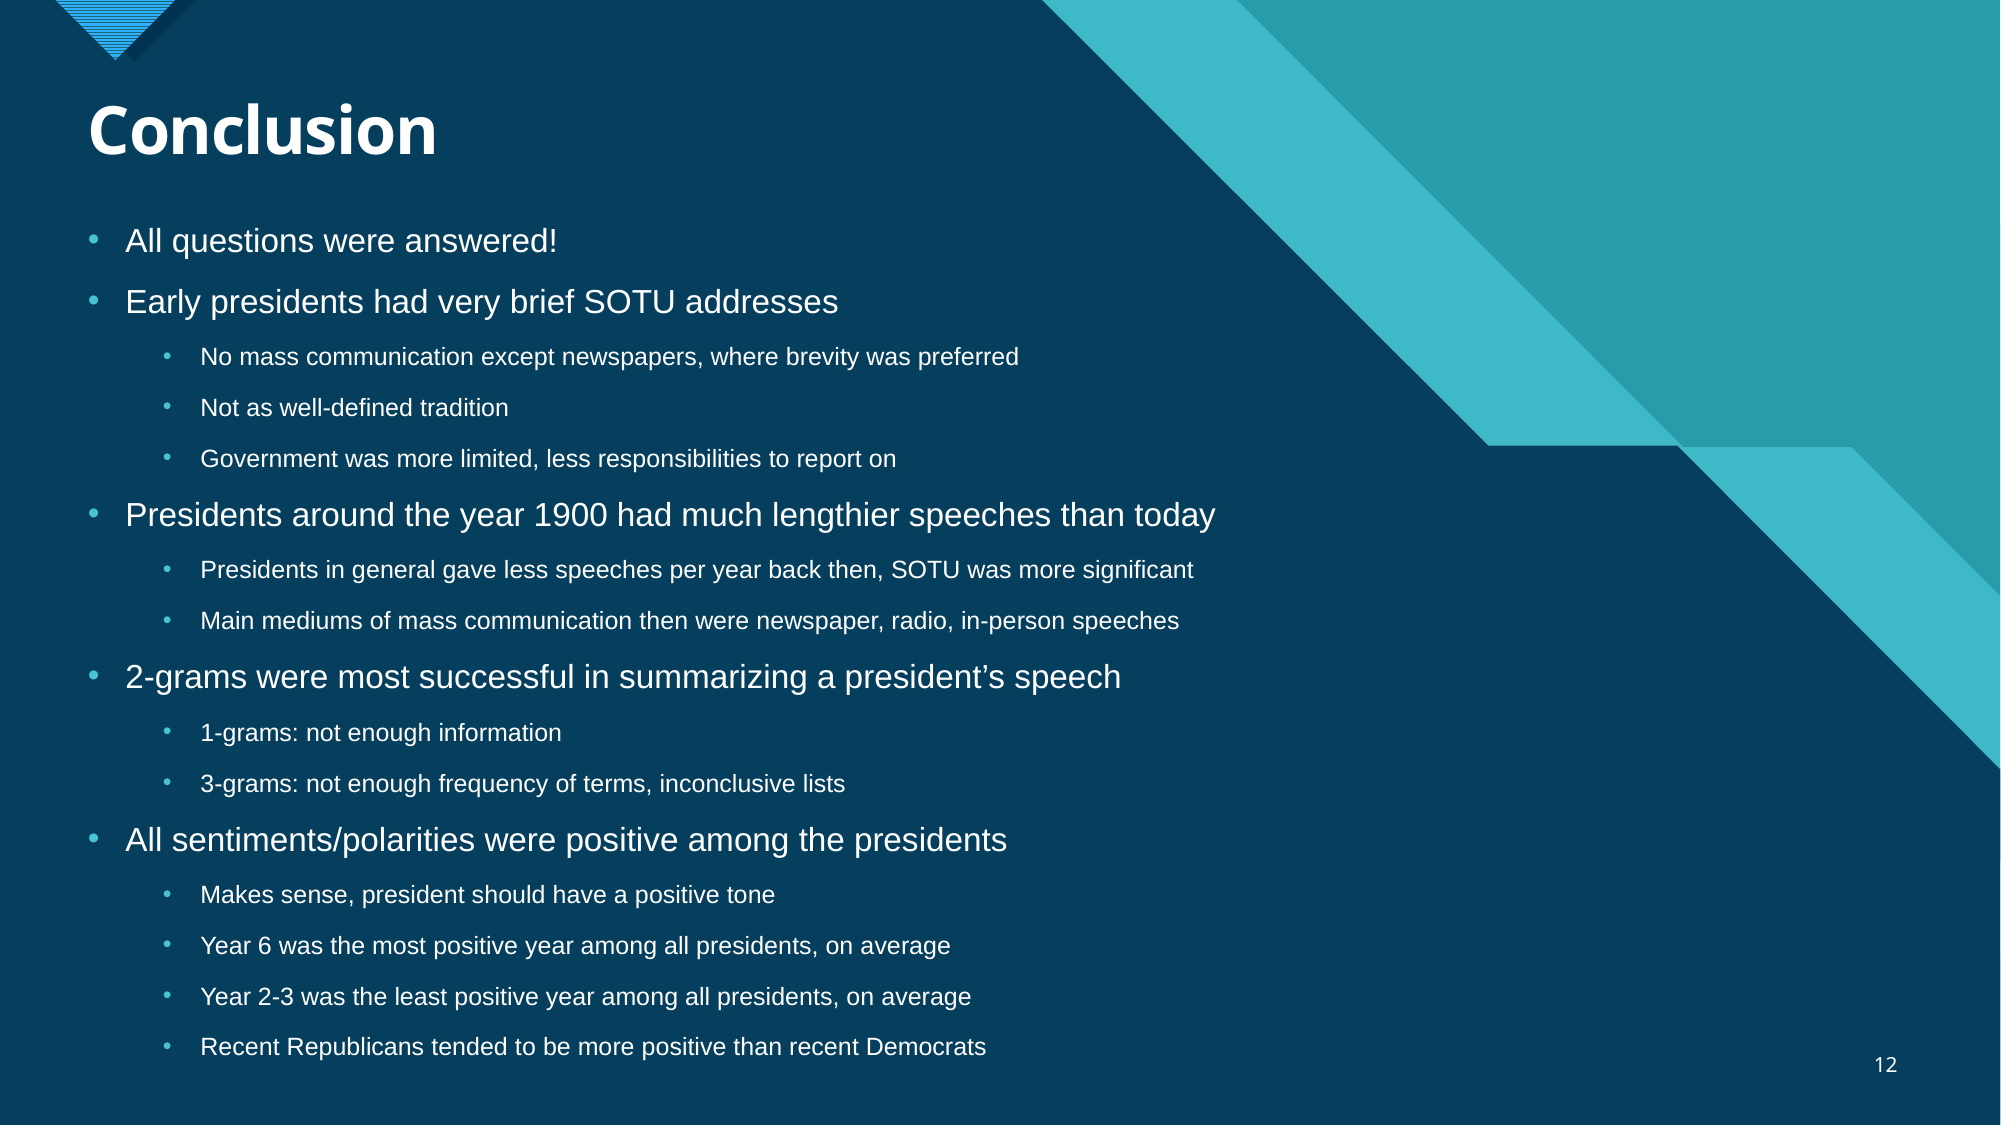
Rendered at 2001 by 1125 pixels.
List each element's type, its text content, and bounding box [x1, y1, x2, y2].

picture [386, 941, 391, 953]
picture [693, 994, 697, 1004]
picture [516, 1041, 521, 1055]
picture [938, 994, 942, 1004]
picture [672, 943, 676, 953]
picture [203, 1038, 211, 1054]
picture [461, 992, 467, 1004]
picture [868, 1038, 875, 1054]
picture [297, 1039, 302, 1050]
picture [441, 989, 446, 1005]
picture [961, 1043, 965, 1054]
picture [846, 941, 851, 953]
picture [657, 992, 662, 1004]
picture [353, 1042, 359, 1054]
picture [762, 1043, 766, 1054]
picture [945, 992, 951, 1004]
picture [480, 939, 485, 954]
picture [747, 1042, 752, 1054]
picture [785, 941, 790, 953]
picture [580, 993, 584, 1004]
picture [775, 1042, 780, 1054]
picture [584, 1042, 590, 1054]
slide_number 12 [1845, 1035, 1913, 1096]
picture [432, 1039, 437, 1055]
picture [868, 942, 872, 953]
list All questions were answered! Early presidents had very brief SOTU addresses No mass communication except newspapers, where brevity was preferred Not as well-defined tradition Government was more limited, less responsibilities to report on Presidents around the year 1900 had much lengthier speeches than today Presidents in general gave less speeches per year back then, SOTU was more significant Main mediums of mass communication then were newspaper, radio, in-person speeches 2-grams were most successful in summarizing a president’s speech 1-grams: not enough information 3-grams: not enough frequency of terms, inconclusive lists All sentiments/polarities were positive among the presidents Makes sense, president should have a positive tone Year 6 was the most positive year among all presidents, on average Year 2-3 was the least positive year among all presidents, on average Recent Republicans tended to be more positive than recent Democrats [72, 211, 1874, 939]
picture [459, 1042, 464, 1054]
picture [917, 943, 921, 953]
picture [806, 992, 811, 1004]
picture [440, 941, 446, 953]
picture [867, 992, 872, 1004]
picture [379, 941, 383, 953]
picture [814, 989, 819, 1005]
picture [853, 1039, 858, 1055]
picture [636, 941, 641, 953]
picture [274, 1041, 279, 1055]
picture [501, 989, 506, 1005]
picture [904, 1042, 910, 1054]
picture [344, 941, 349, 953]
picture [876, 1042, 882, 1054]
picture [289, 1038, 298, 1054]
picture [420, 939, 425, 954]
picture [688, 1040, 693, 1054]
picture [889, 993, 893, 1004]
title Conclusion [72, 89, 1913, 177]
picture [263, 988, 269, 996]
picture [968, 1039, 973, 1055]
picture [327, 994, 331, 1004]
picture [366, 992, 371, 1004]
picture [734, 1039, 739, 1055]
picture [331, 939, 336, 954]
picture [353, 990, 358, 1004]
picture [793, 939, 798, 954]
picture [495, 1042, 501, 1054]
